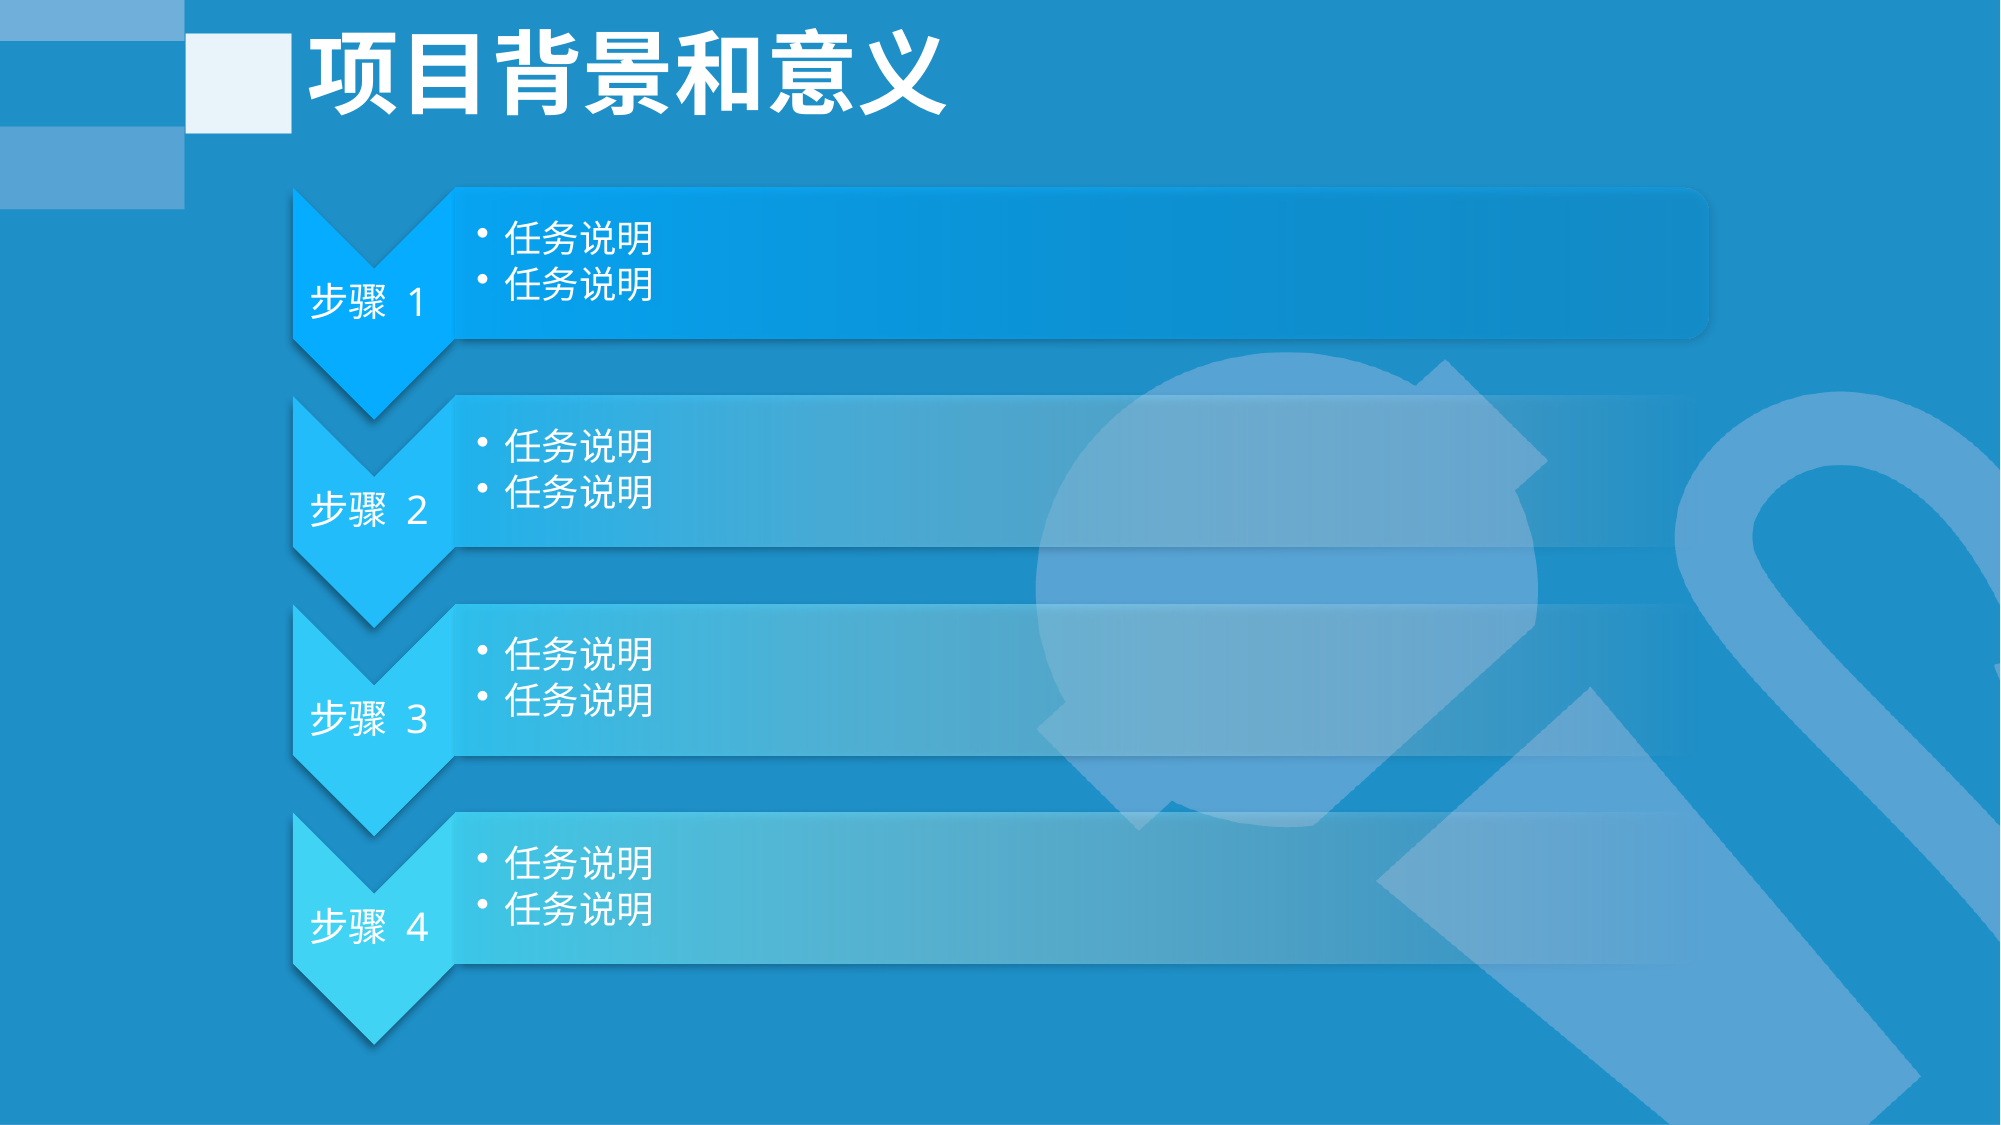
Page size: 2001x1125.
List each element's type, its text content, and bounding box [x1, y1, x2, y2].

picture [0, 0, 2001, 1125]
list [292, 187, 1709, 1046]
title 项目背景和意义 [292, 13, 1705, 144]
